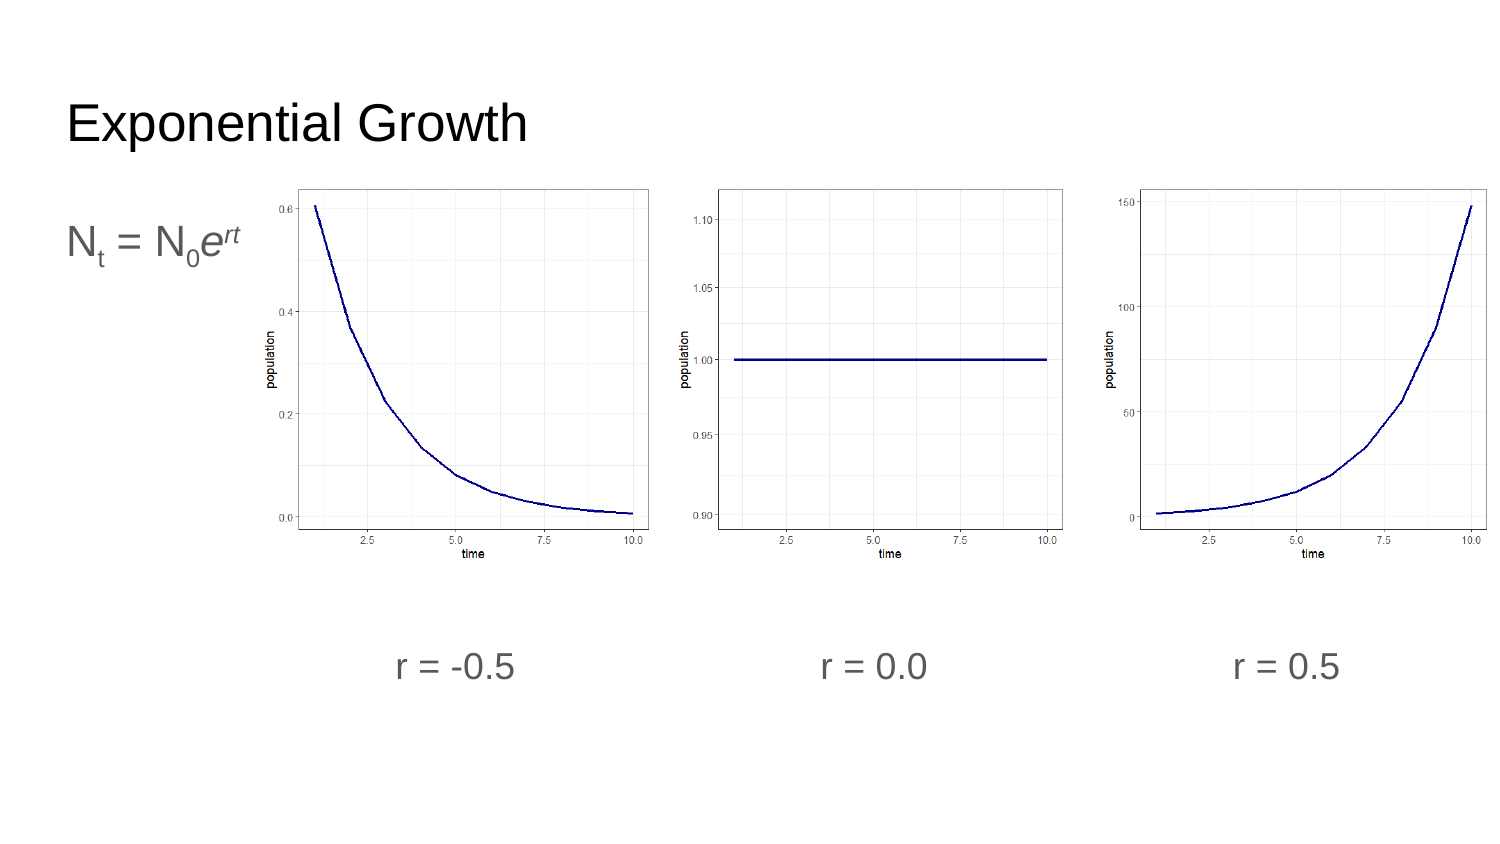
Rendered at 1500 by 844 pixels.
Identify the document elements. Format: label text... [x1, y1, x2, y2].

title Exponential Growth [51, 72, 1449, 167]
picture [671, 183, 1069, 567]
picture [257, 183, 655, 567]
list Nt = N0ert [51, 189, 252, 302]
text_box r = -0.5 [380, 626, 564, 702]
text_box r = 0.5 [1217, 626, 1402, 702]
picture [1095, 183, 1494, 567]
text_box r = 0.0 [805, 626, 989, 702]
